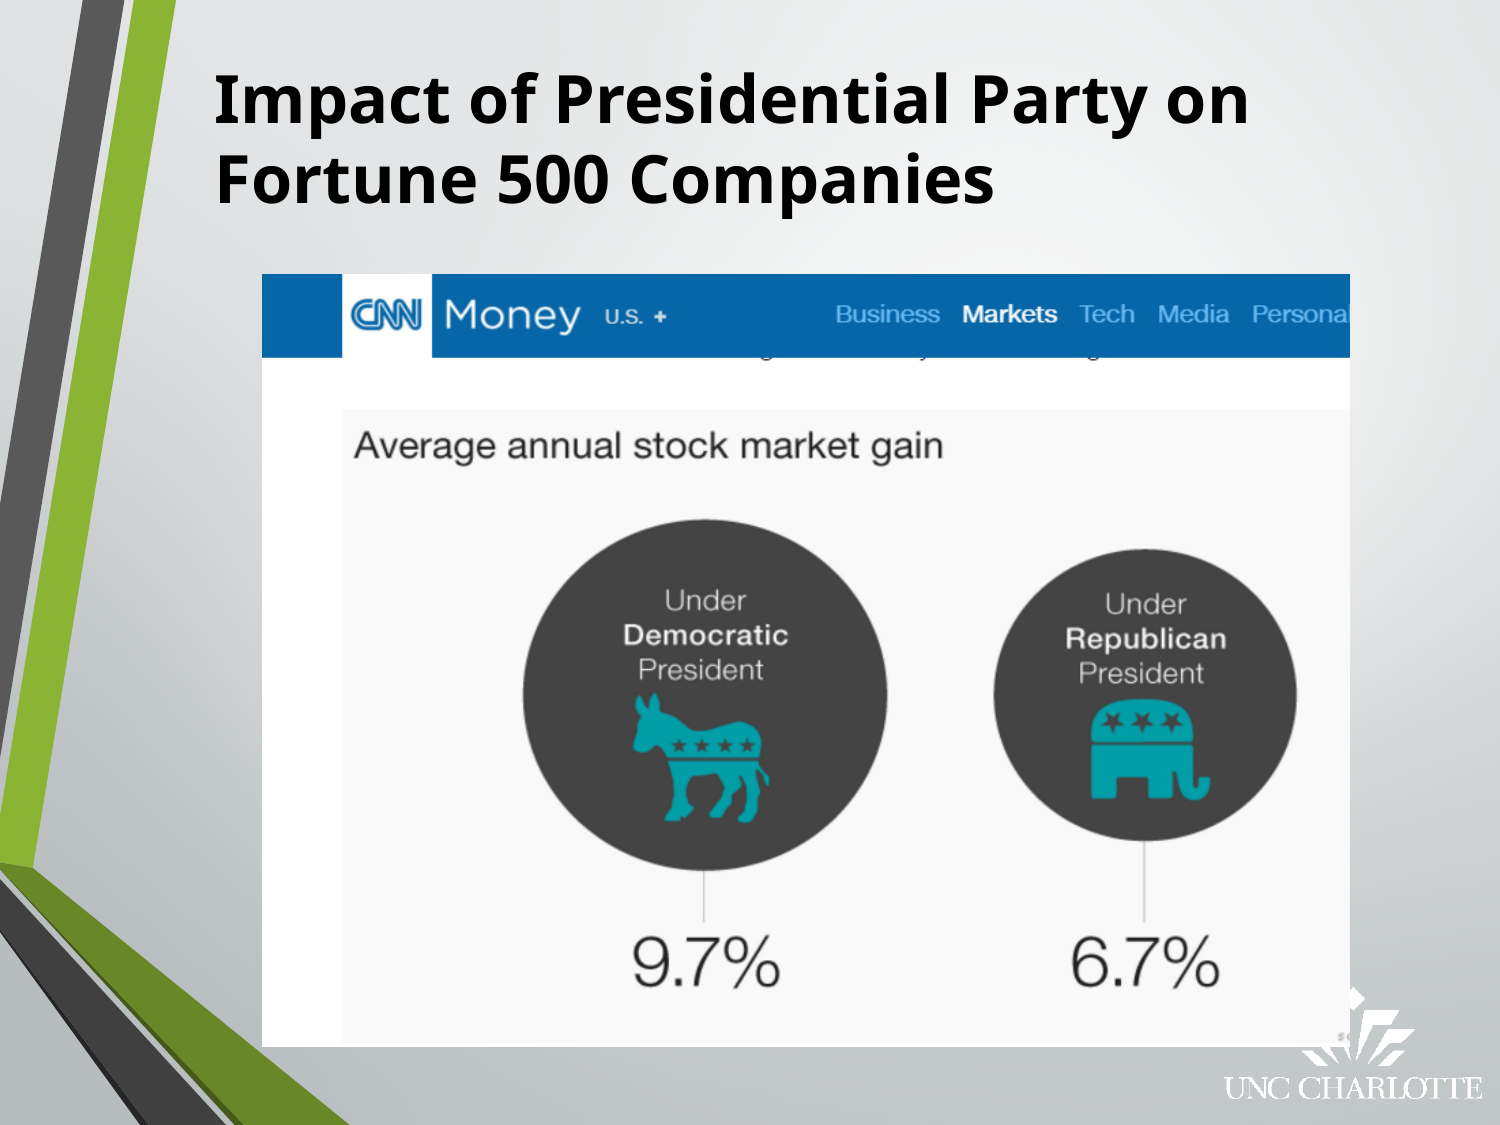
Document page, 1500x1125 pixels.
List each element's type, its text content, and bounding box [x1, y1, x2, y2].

picture [1224, 987, 1482, 1099]
text_box Impact of Presidential Party on Fortune 500 Companies [200, 49, 1363, 225]
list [262, 274, 1351, 1047]
